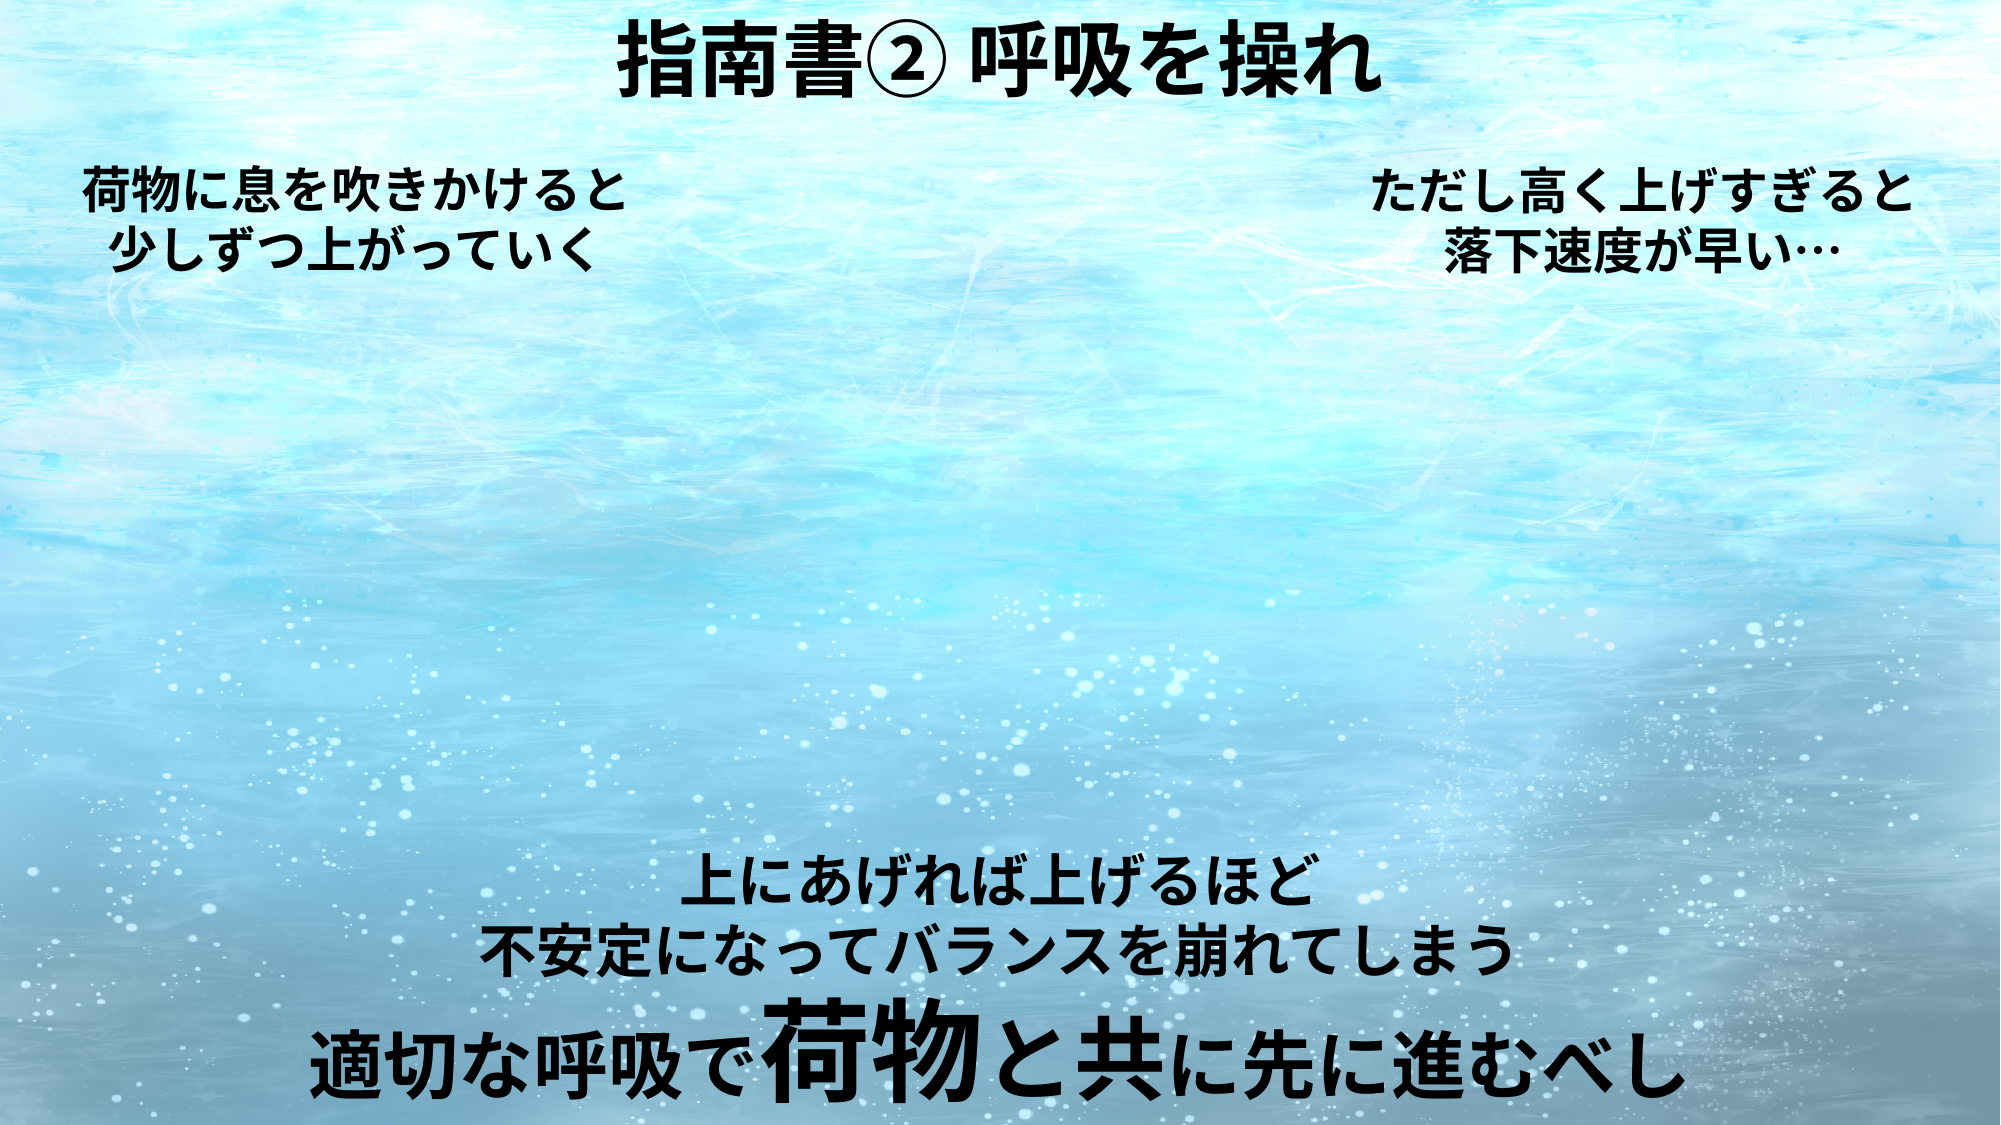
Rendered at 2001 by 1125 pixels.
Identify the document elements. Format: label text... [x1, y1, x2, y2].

text_box 上にあげれば上げるほど 不安定になってバランスを崩れてしまう [463, 837, 1537, 992]
text_box ただし高く上げすぎると 落下速度が早い… [1353, 152, 1934, 288]
text_box 適切な呼吸で荷物と共に先に進むべし [293, 973, 1707, 1124]
text_box 荷物に息を吹きかけると 少しずつ上がっていく [66, 151, 647, 286]
text_box 指南書② 呼吸を操れ [600, 0, 1399, 115]
